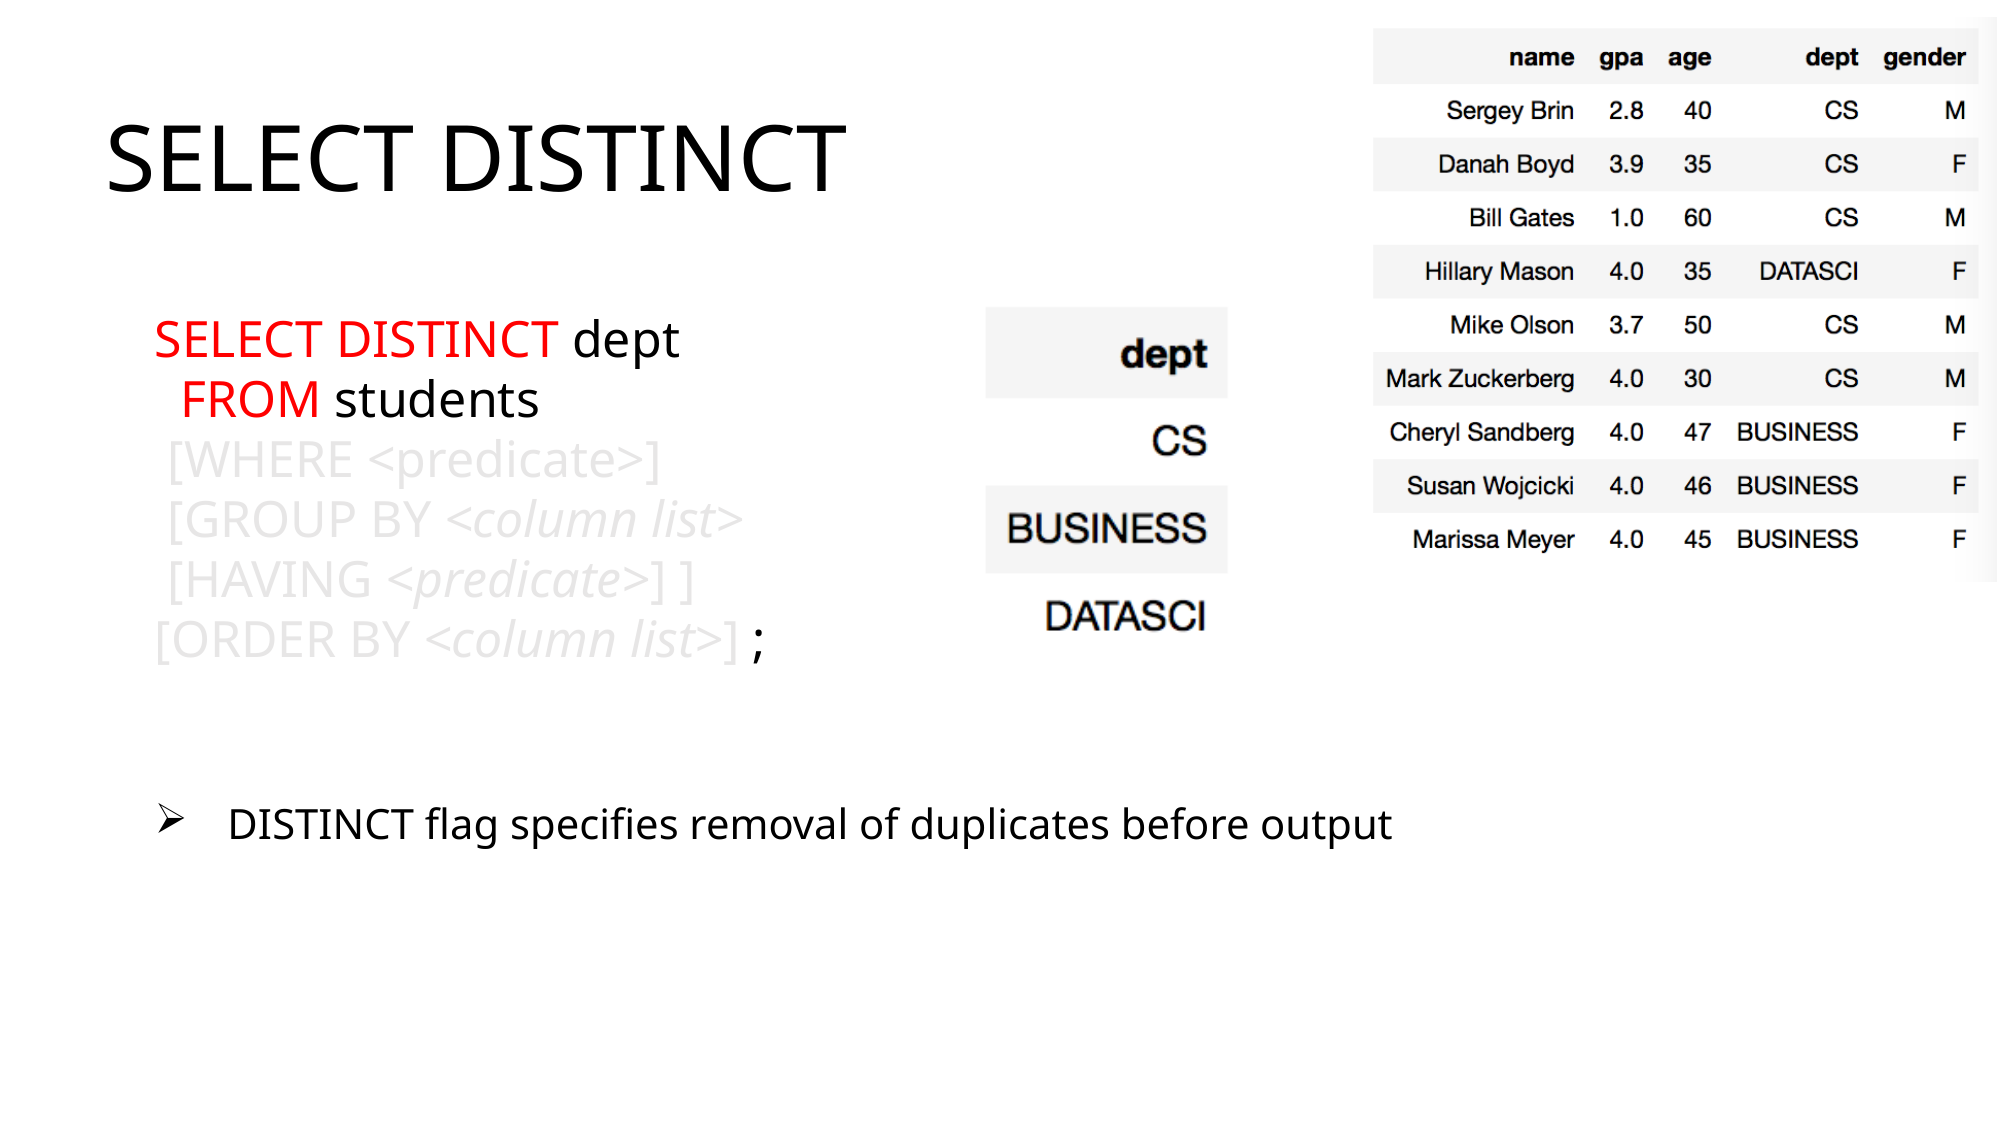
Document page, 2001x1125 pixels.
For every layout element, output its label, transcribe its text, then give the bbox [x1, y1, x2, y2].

title SELECT DISTINCT [90, 52, 1363, 271]
list SELECT DISTINCT dept FROM students [WHERE <predicate>] [GROUP BY <column list> [HAVING <predicate>] ] [ORDER BY <column list>] ; DISTINCT flag specifies removal of duplicates before output [137, 299, 1863, 1014]
picture [1363, 17, 1997, 582]
picture [976, 299, 1250, 673]
